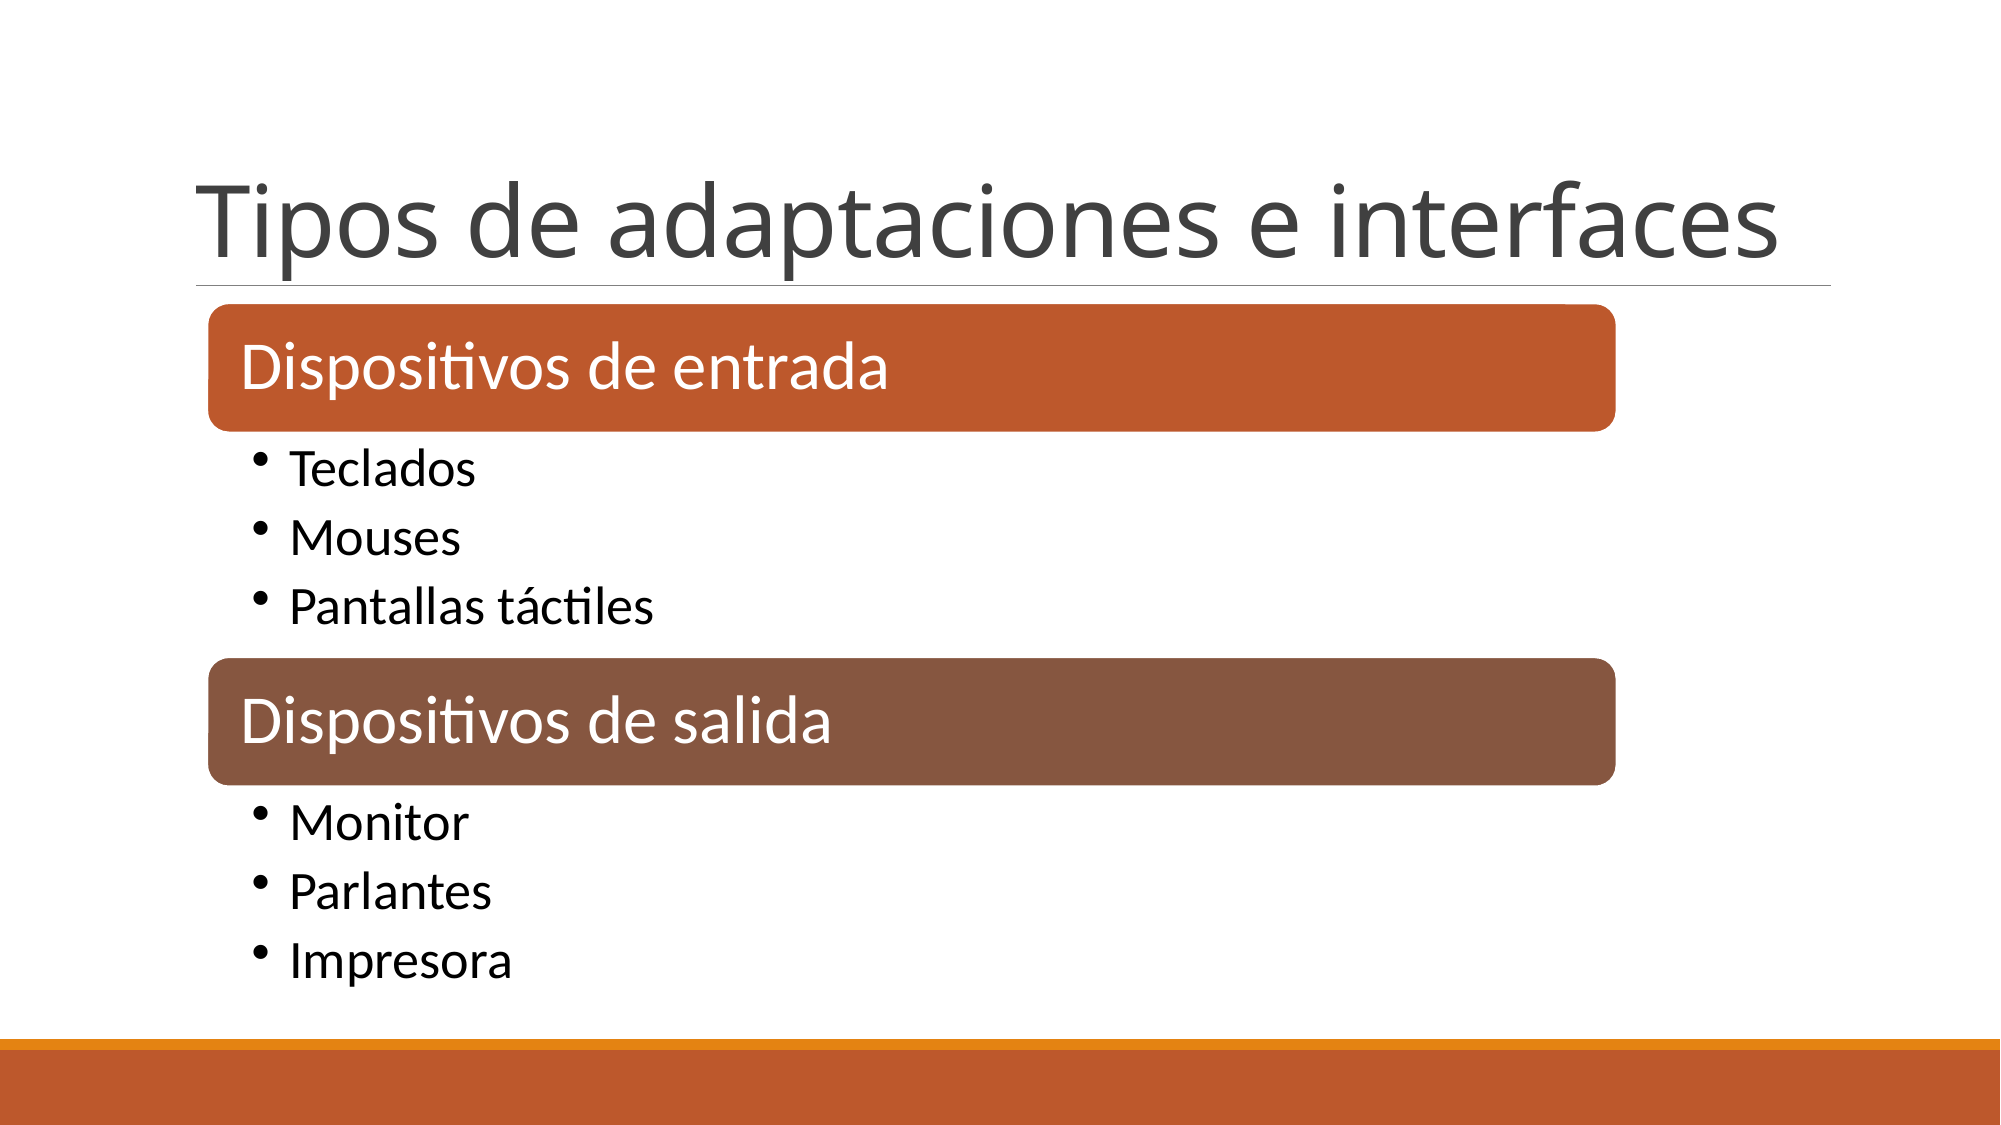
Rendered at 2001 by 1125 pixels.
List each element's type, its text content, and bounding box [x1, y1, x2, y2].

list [206, 299, 1618, 1015]
title Tipos de adaptaciones e interfaces [180, 47, 1830, 285]
